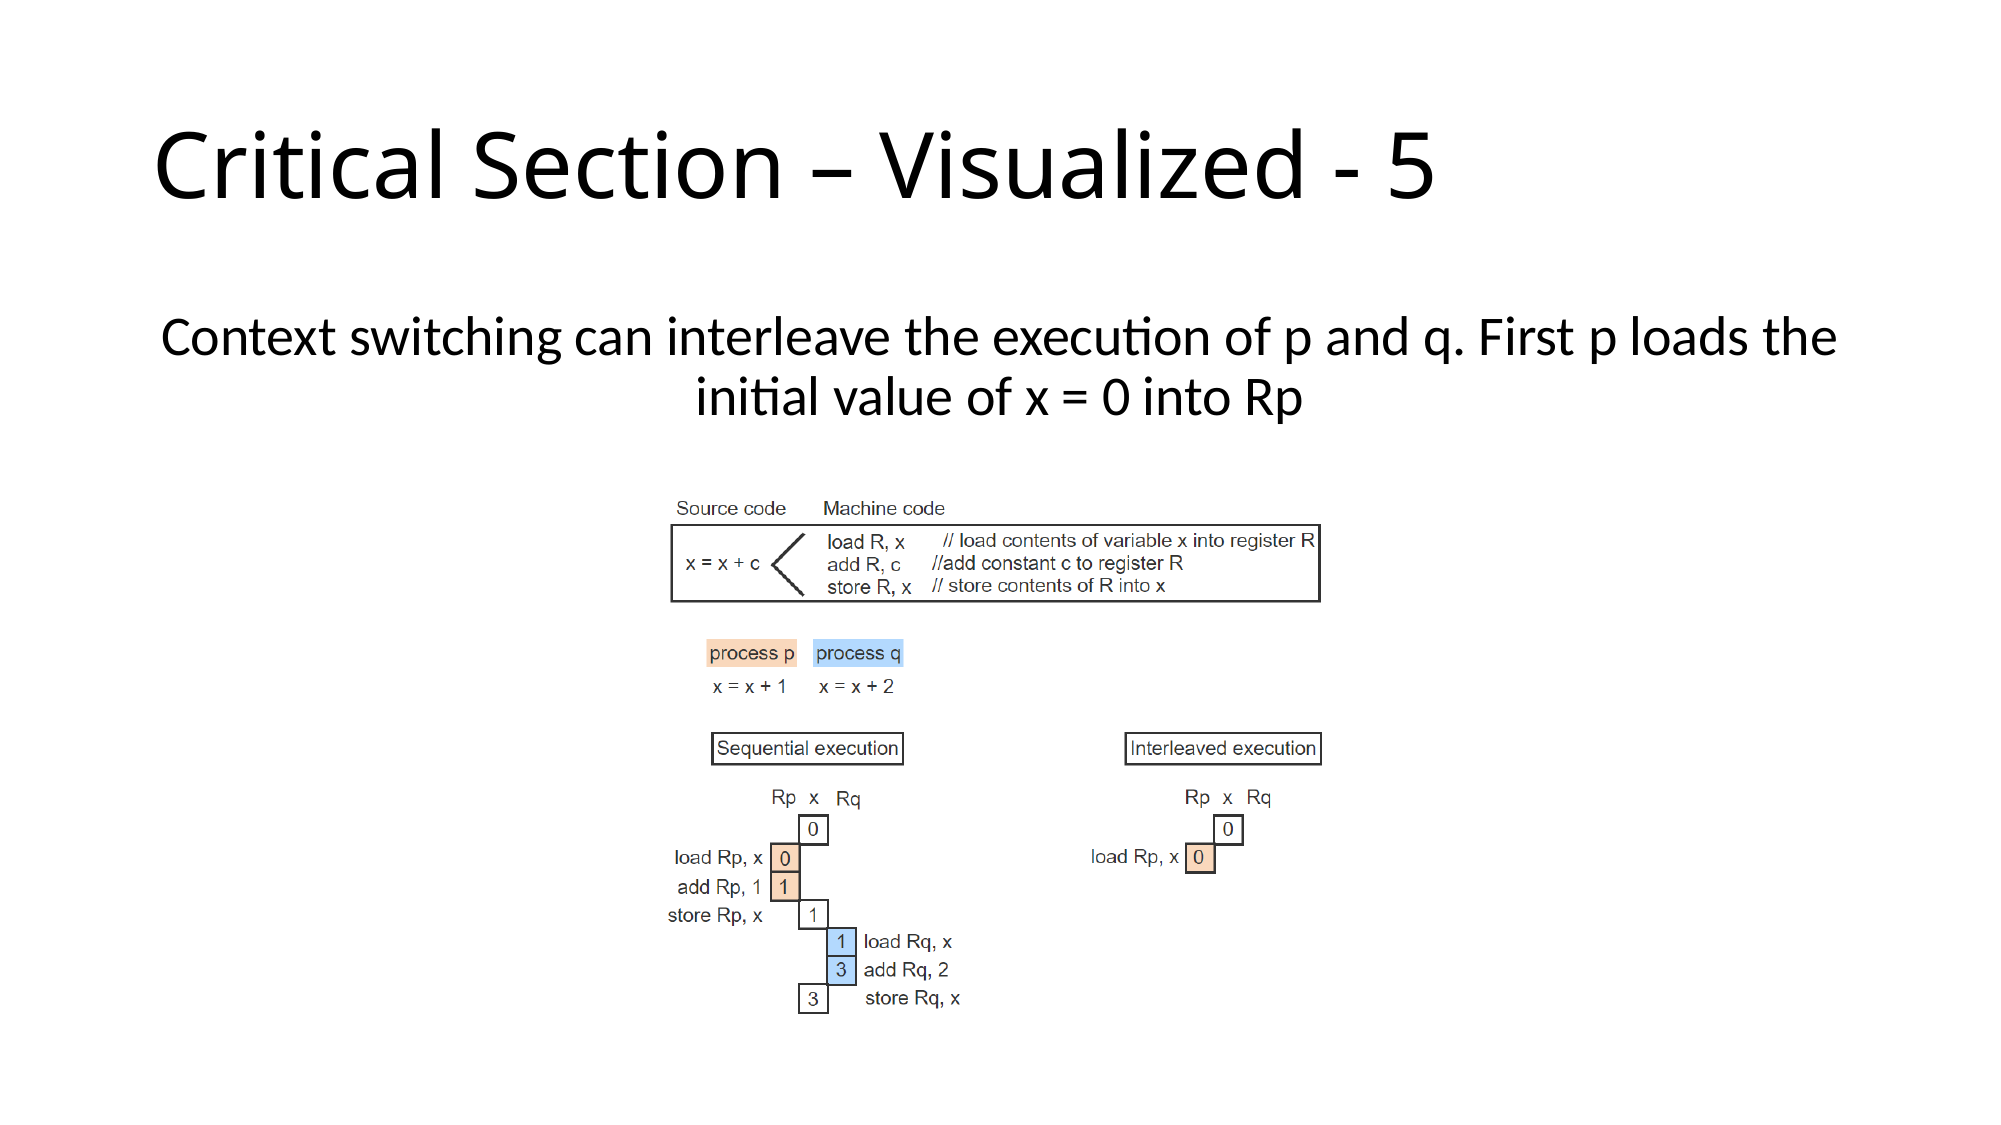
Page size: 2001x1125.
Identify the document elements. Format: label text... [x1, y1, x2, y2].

title Critical Section – Visualized - 5 [137, 59, 1863, 278]
list Context switching can interleave the execution of p and q. First p loads the initial value of x = 0 into Rp [137, 299, 1863, 436]
picture [645, 489, 1354, 1021]
